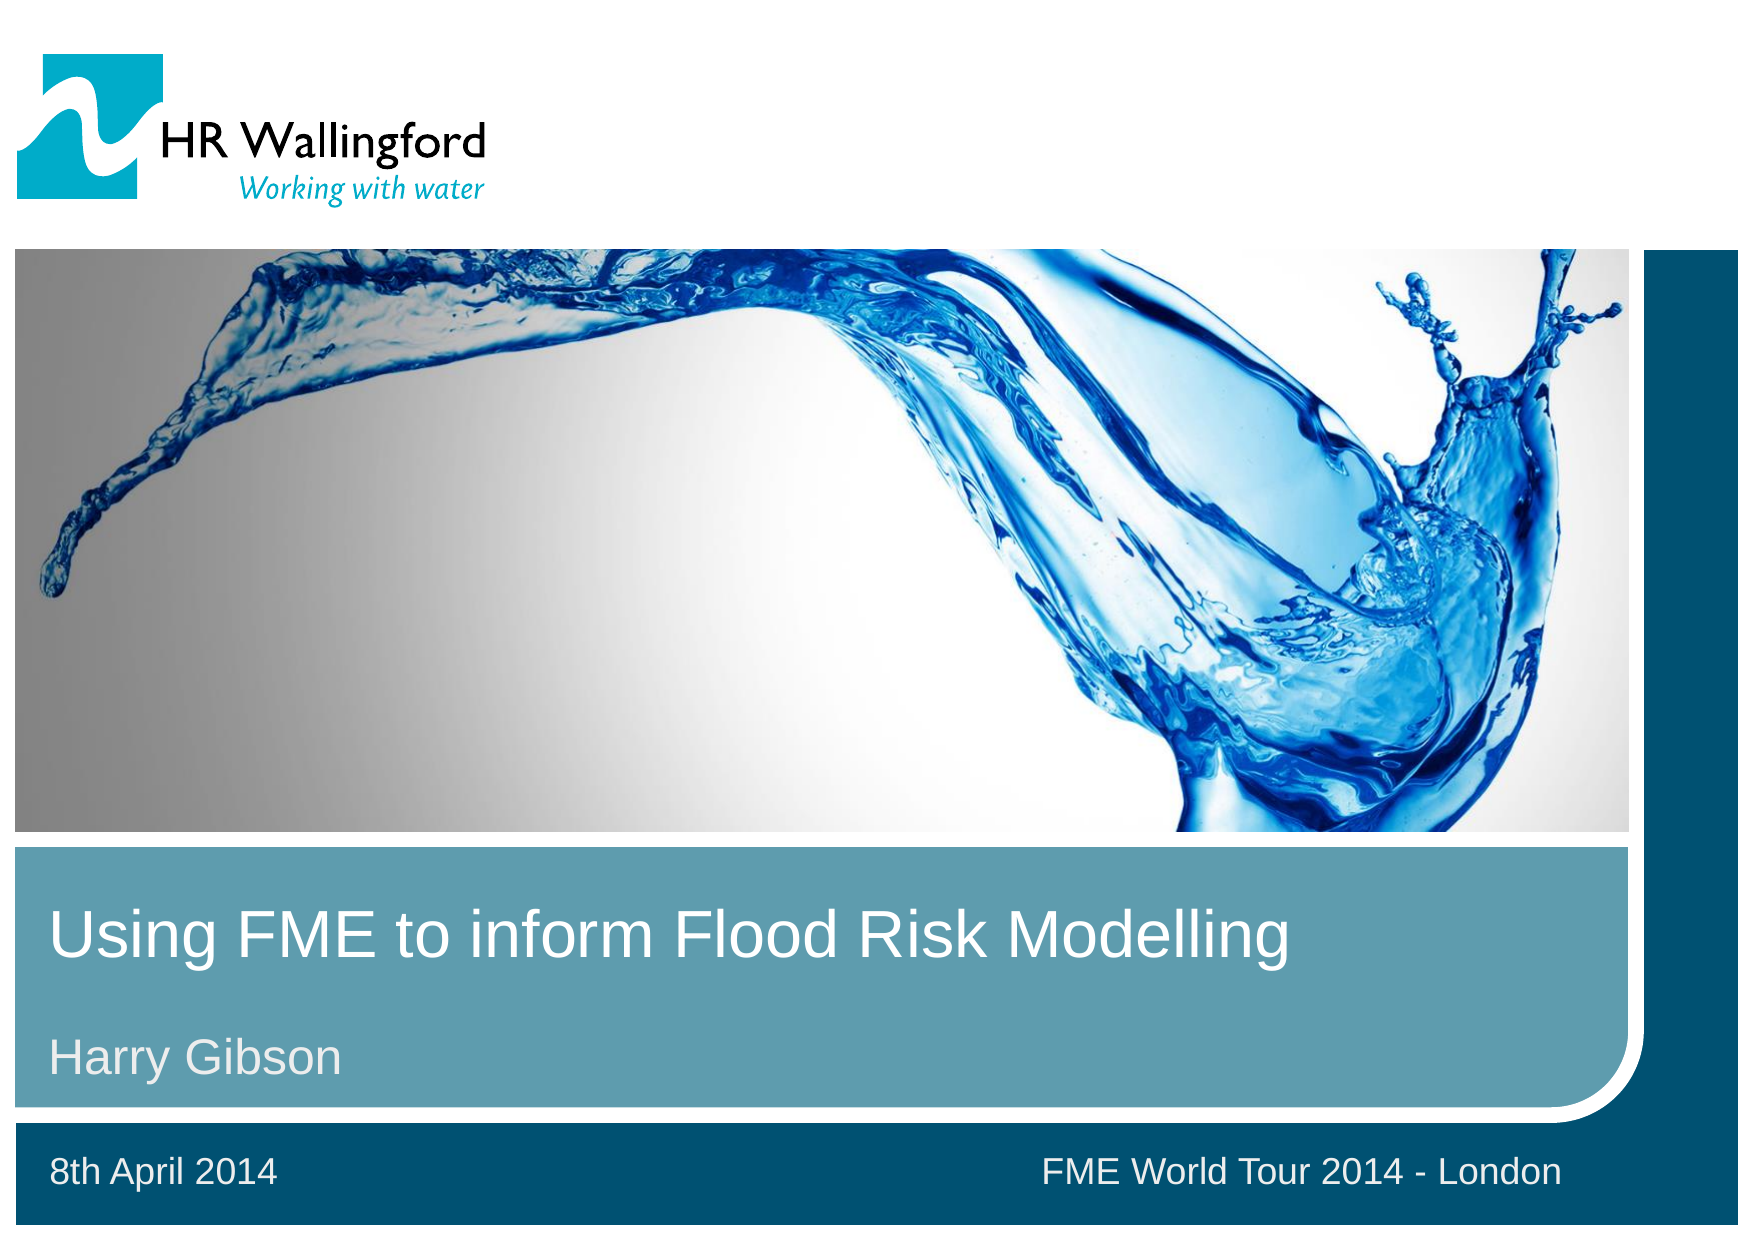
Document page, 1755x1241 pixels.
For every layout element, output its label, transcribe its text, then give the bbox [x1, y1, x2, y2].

picture [15, 249, 1629, 833]
list FME World Tour 2014 - London [891, 1139, 1563, 1199]
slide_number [49, 1139, 863, 1199]
subtitle Harry Gibson [48, 1021, 1572, 1087]
title Using FME to inform Flood Risk Modelling [48, 862, 1572, 1010]
